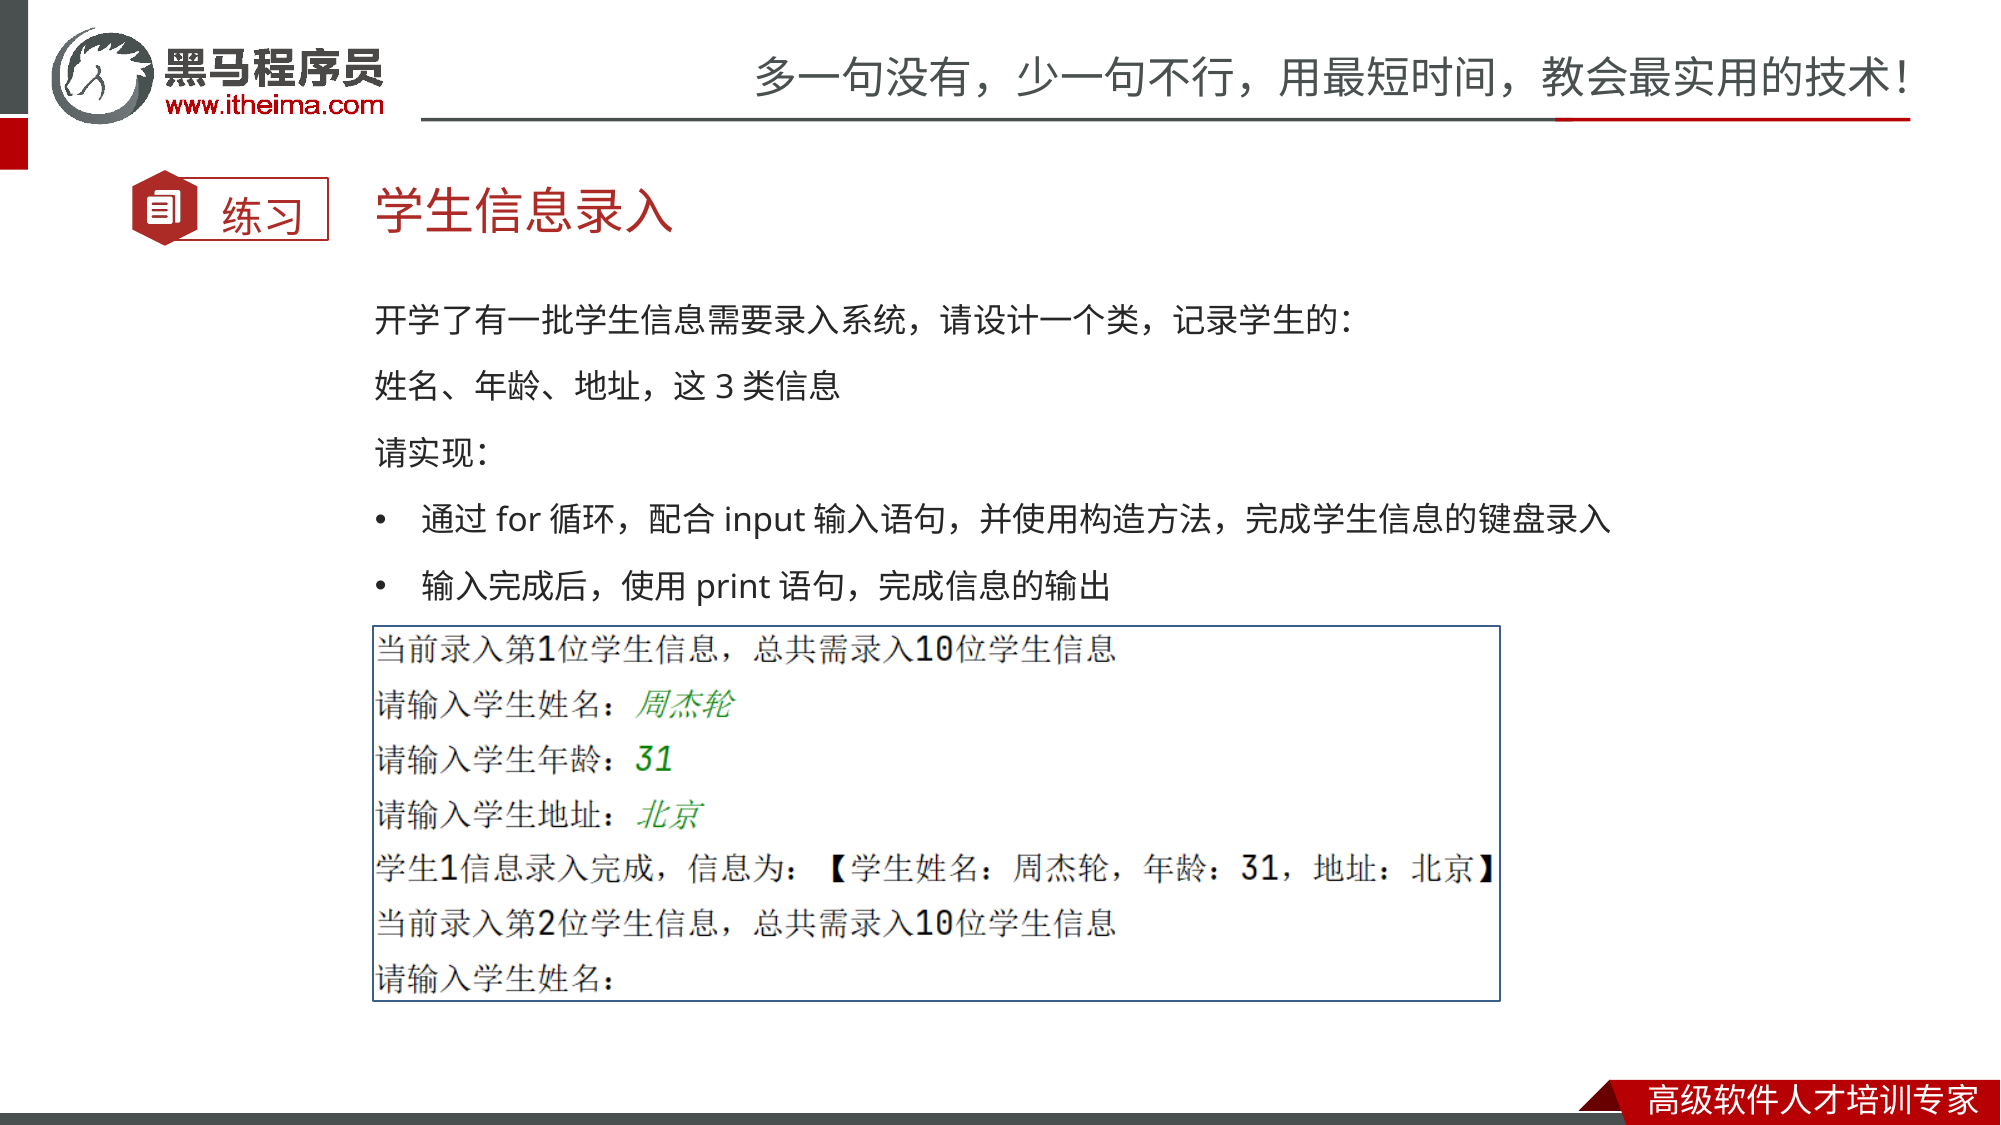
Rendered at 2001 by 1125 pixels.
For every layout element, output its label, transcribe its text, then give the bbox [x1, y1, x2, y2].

list 学生信息录入 [360, 166, 1872, 252]
picture [50, 26, 384, 125]
picture [147, 190, 181, 224]
list 开学了有一批学生信息需要录入系统，请设计一个类，记录学生的： 姓名、年龄、地址，这3类信息 请实现： 通过for循环，配合input输入语句，并使用构造方法，完成学生信息的键盘录入 输入完成后，使用print语句，完成信息的输出 [360, 271, 1872, 964]
picture [373, 626, 1499, 1000]
